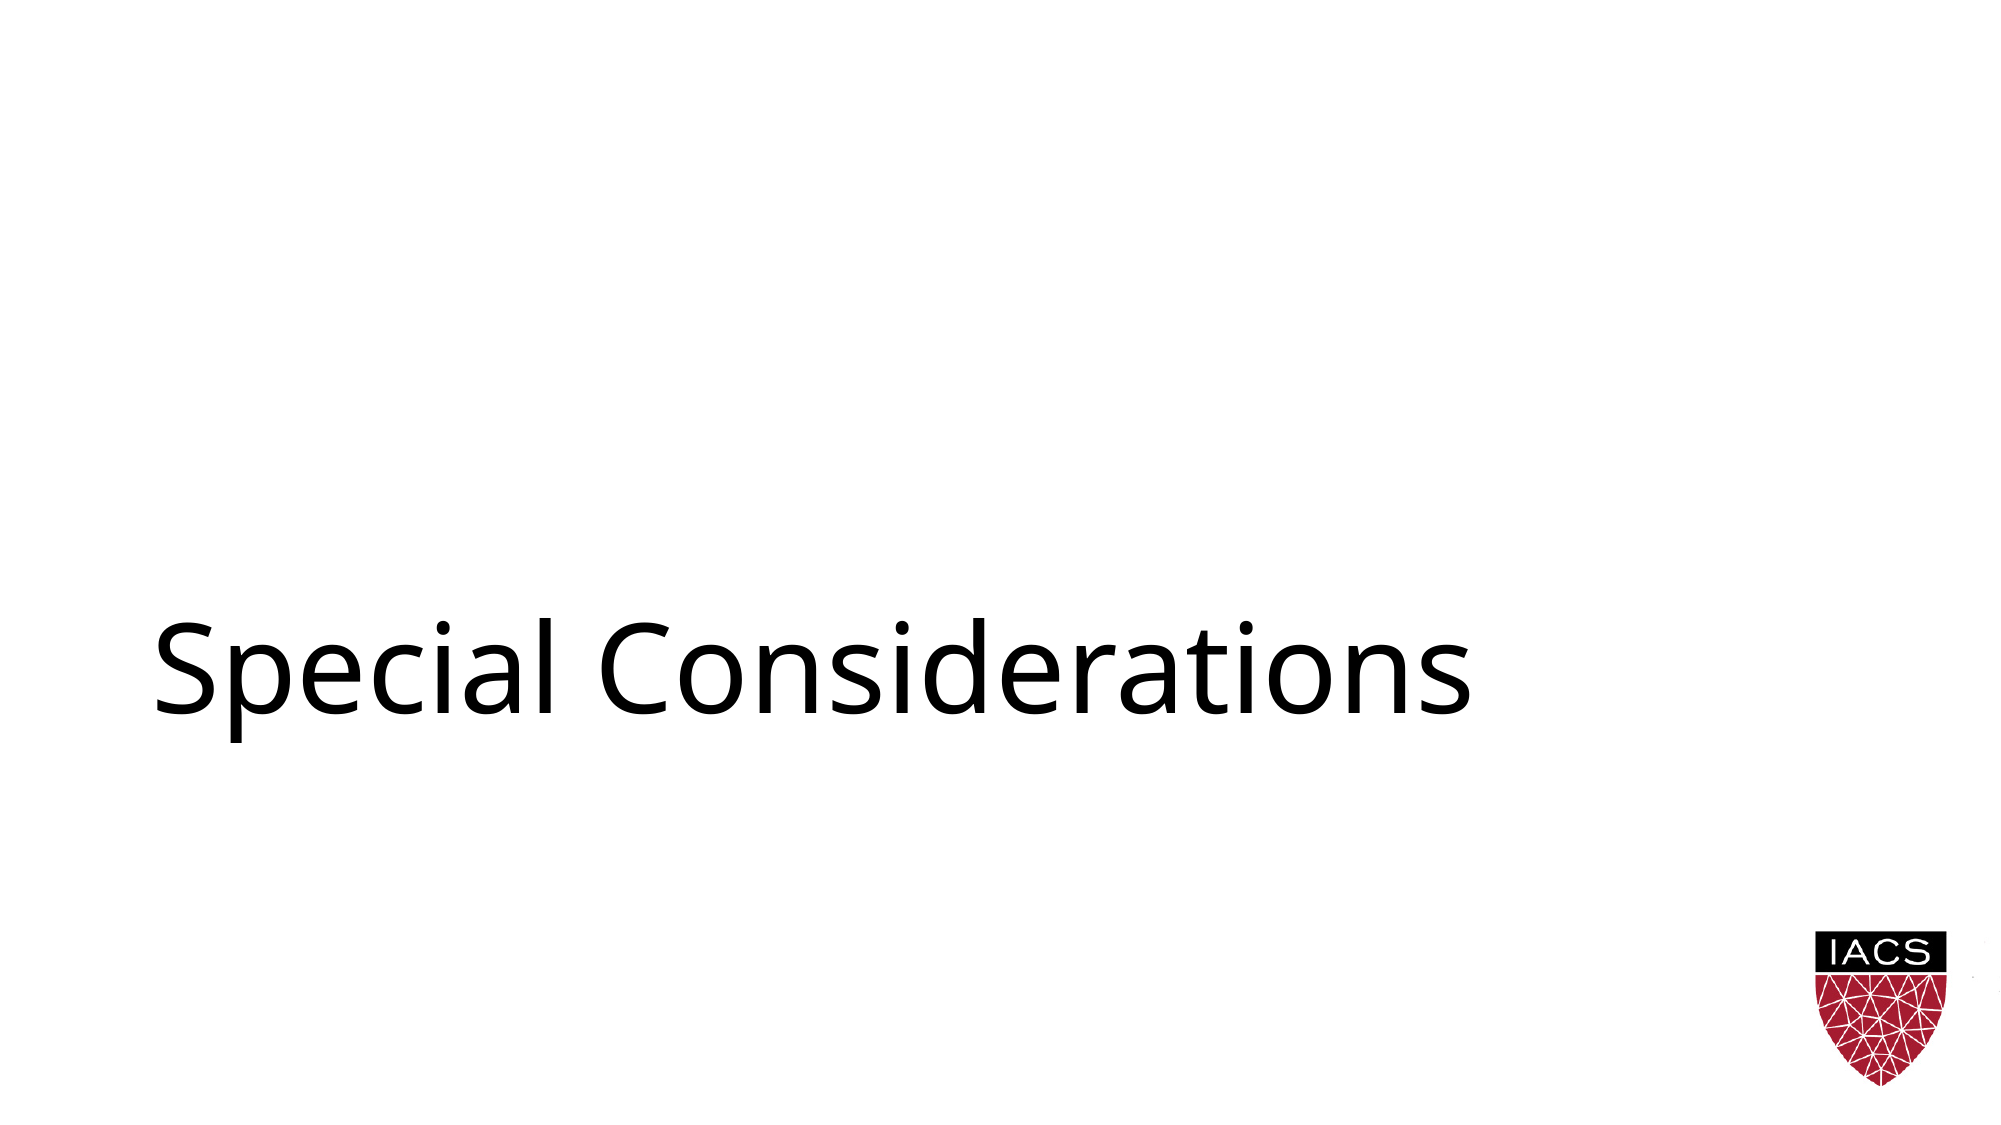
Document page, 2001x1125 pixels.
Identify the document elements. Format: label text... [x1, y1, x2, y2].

title Special Considerations [136, 280, 1862, 749]
picture [1761, 886, 2000, 1125]
